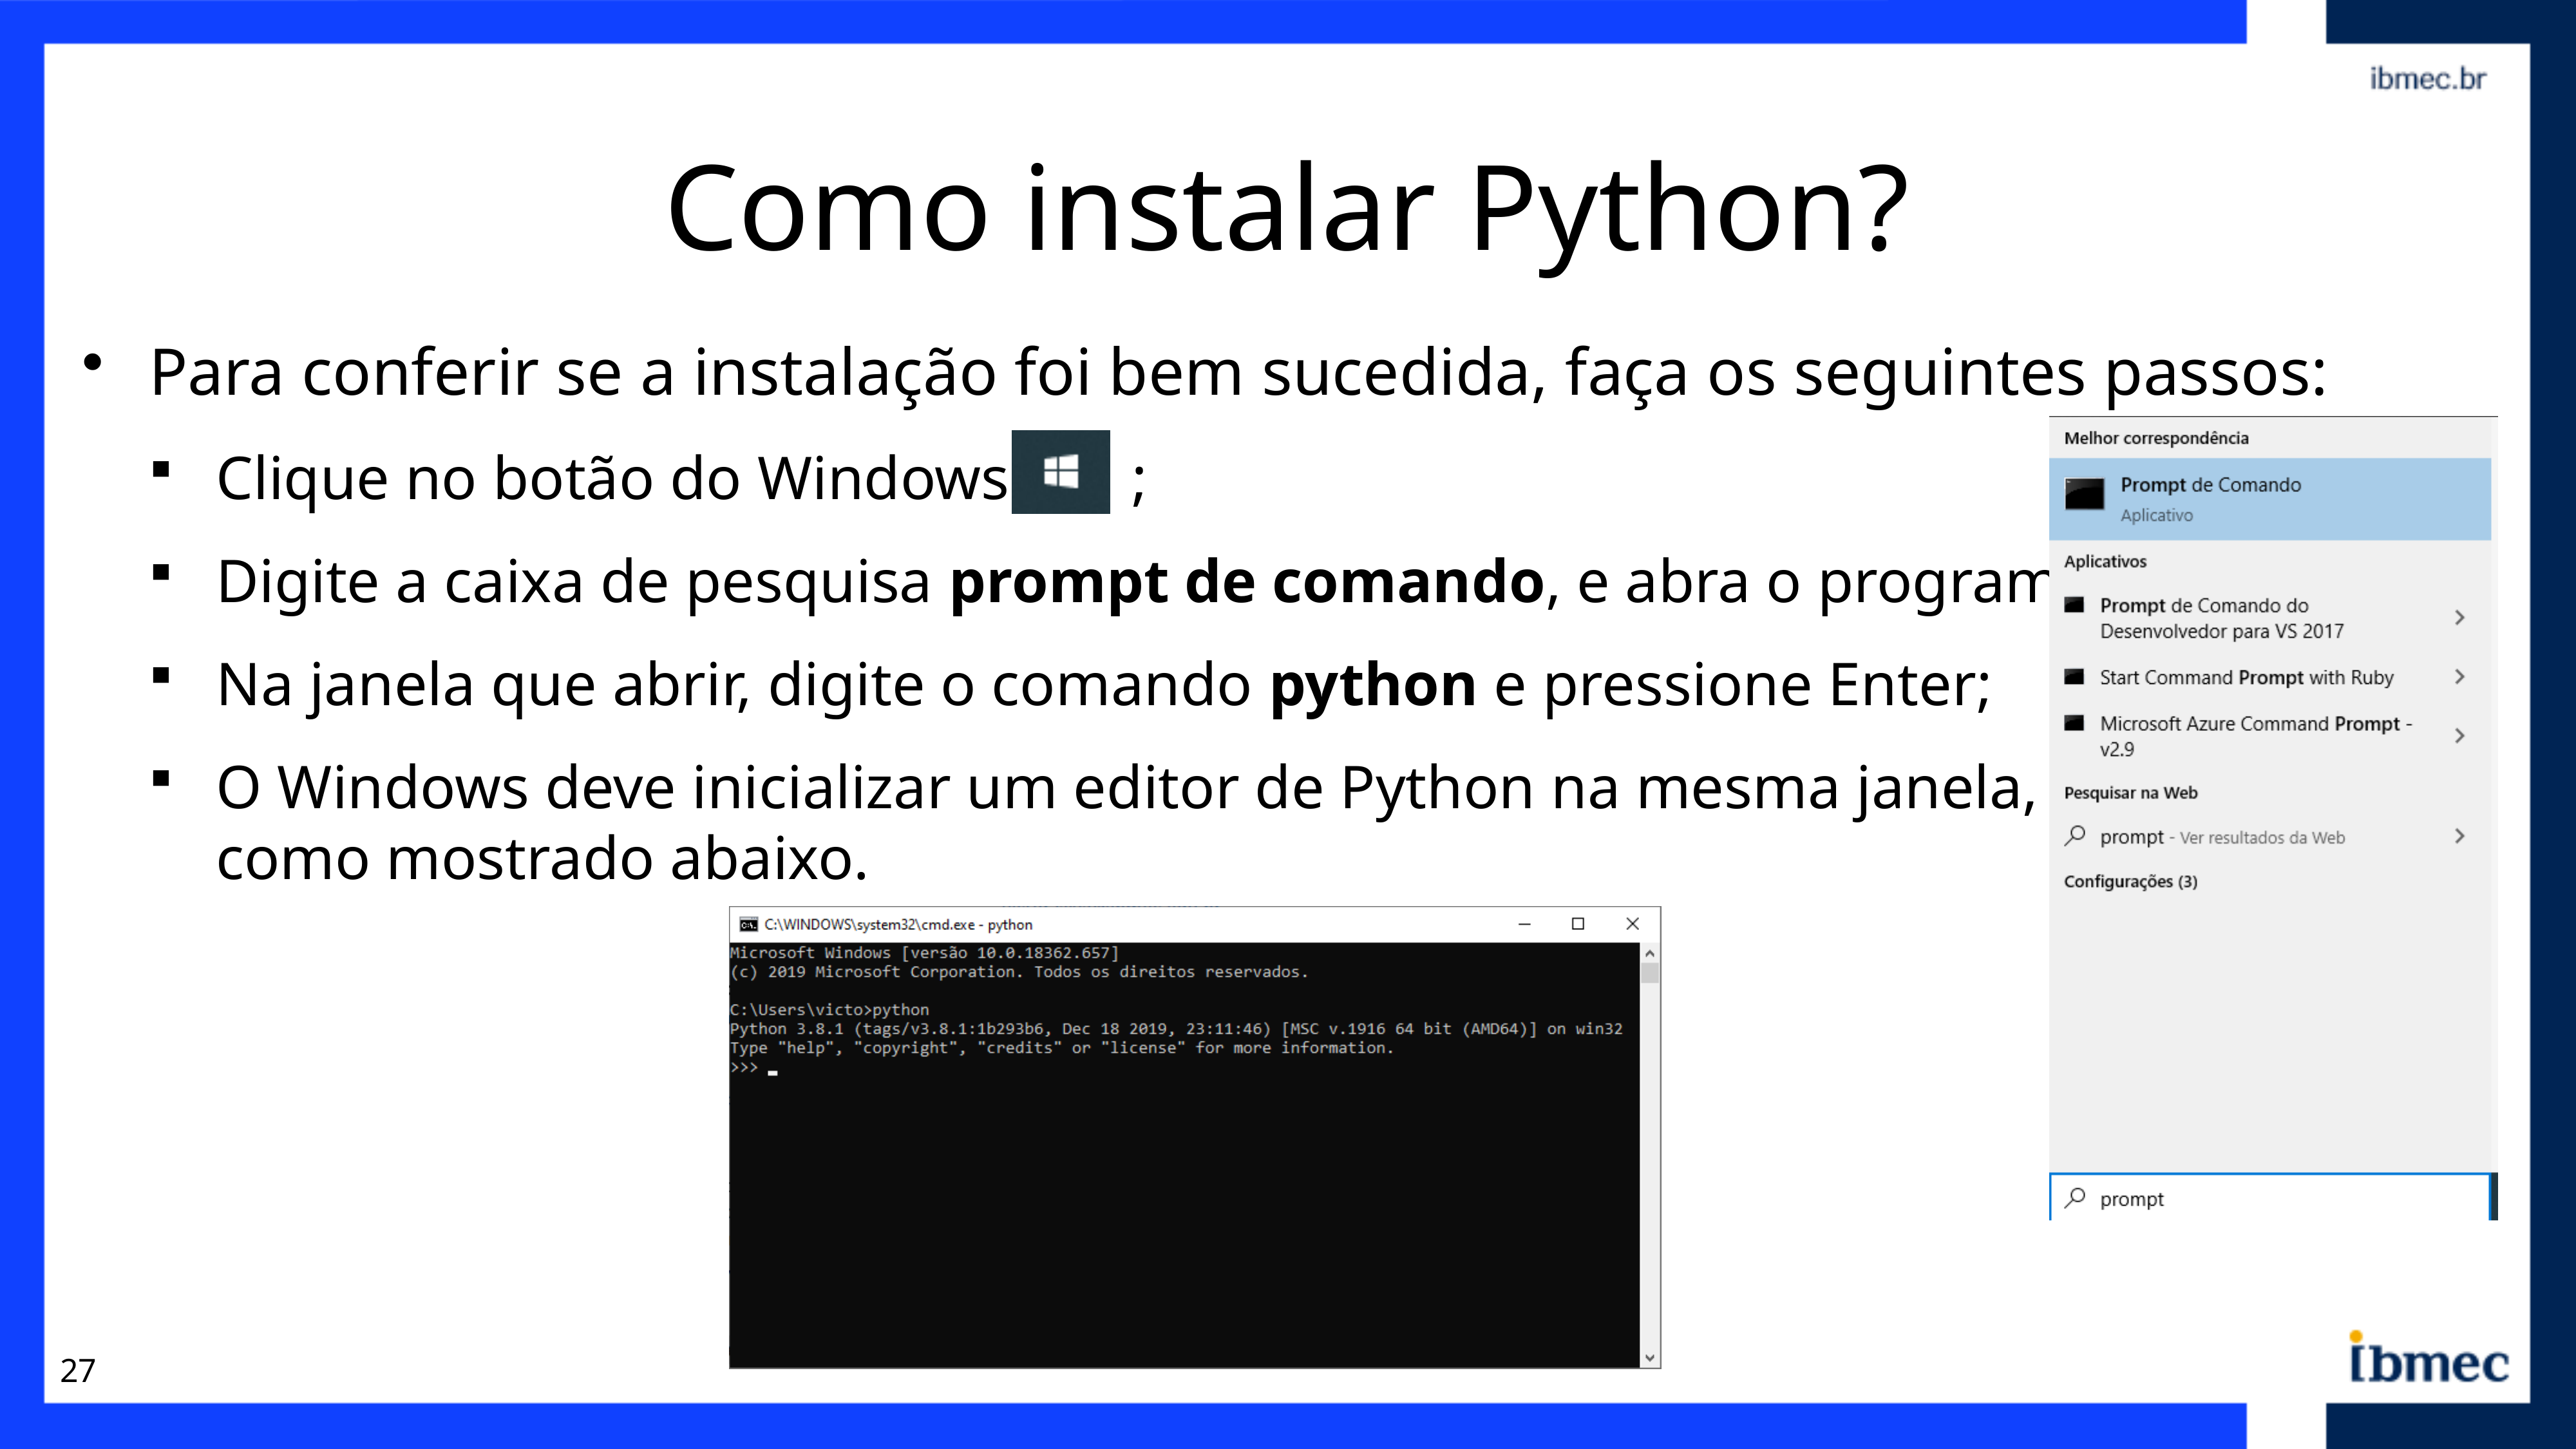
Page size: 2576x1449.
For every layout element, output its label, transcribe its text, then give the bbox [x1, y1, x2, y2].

title Como instalar Python? [76, 104, 2498, 303]
slide_number 27 [54, 1344, 103, 1449]
picture [0, 0, 2576, 1449]
list Para conferir se a instalação foi bem sucedida, faça os seguintes passos: Clique no botão do Windows ; Digite a caixa de pesquisa prompt de comando, e abra o programa; Na janela que abrir, digite o comando python e pressione Enter; O Windows deve inicializar um editor de Python na mesma janela, como mostrado abaixo. [76, 325, 2498, 1327]
